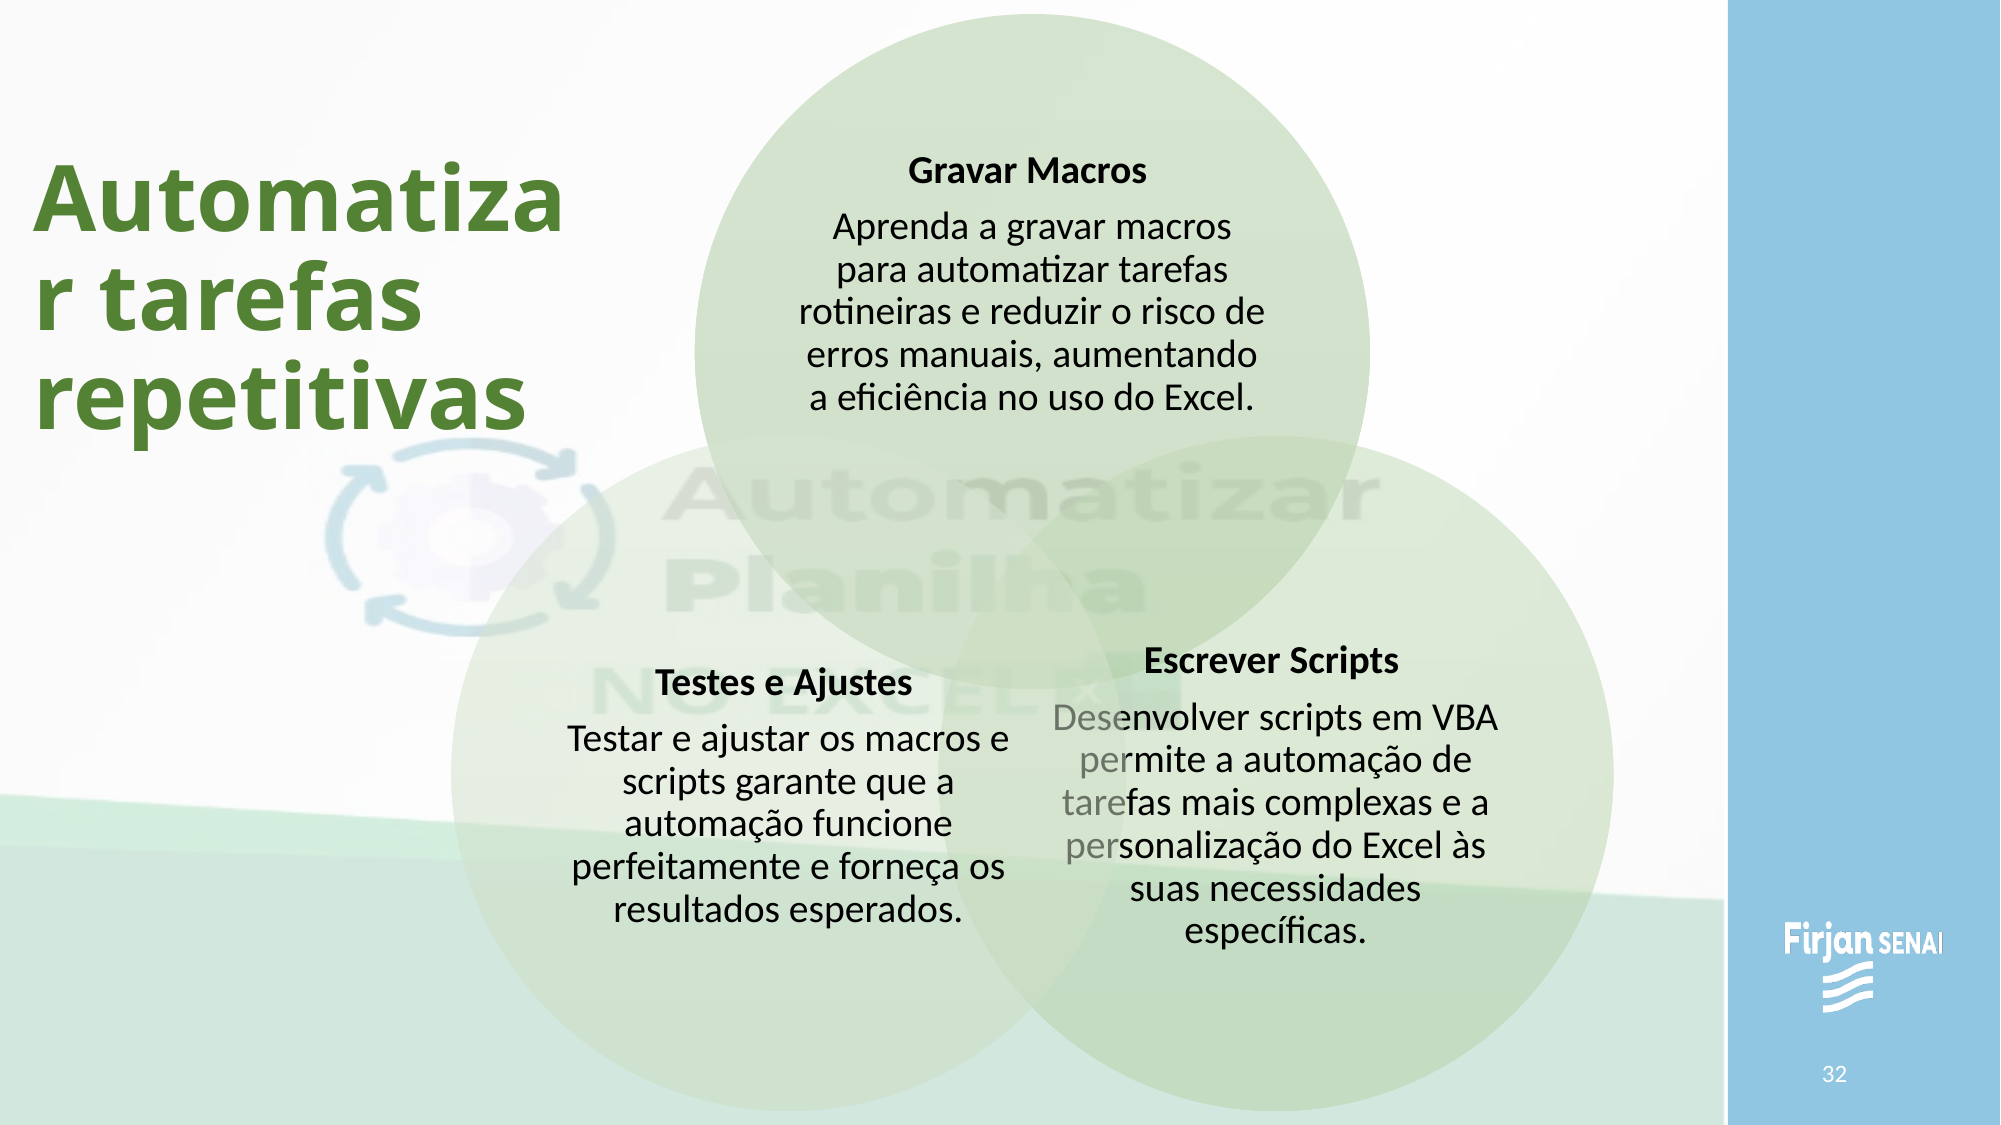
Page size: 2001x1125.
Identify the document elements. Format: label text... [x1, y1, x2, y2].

text_box [1753, 0, 2000, 1125]
slide_number 32 [1753, 1042, 1863, 1103]
picture [0, 0, 311, 1125]
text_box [311, 0, 1753, 1125]
picture [1780, 918, 1945, 1014]
